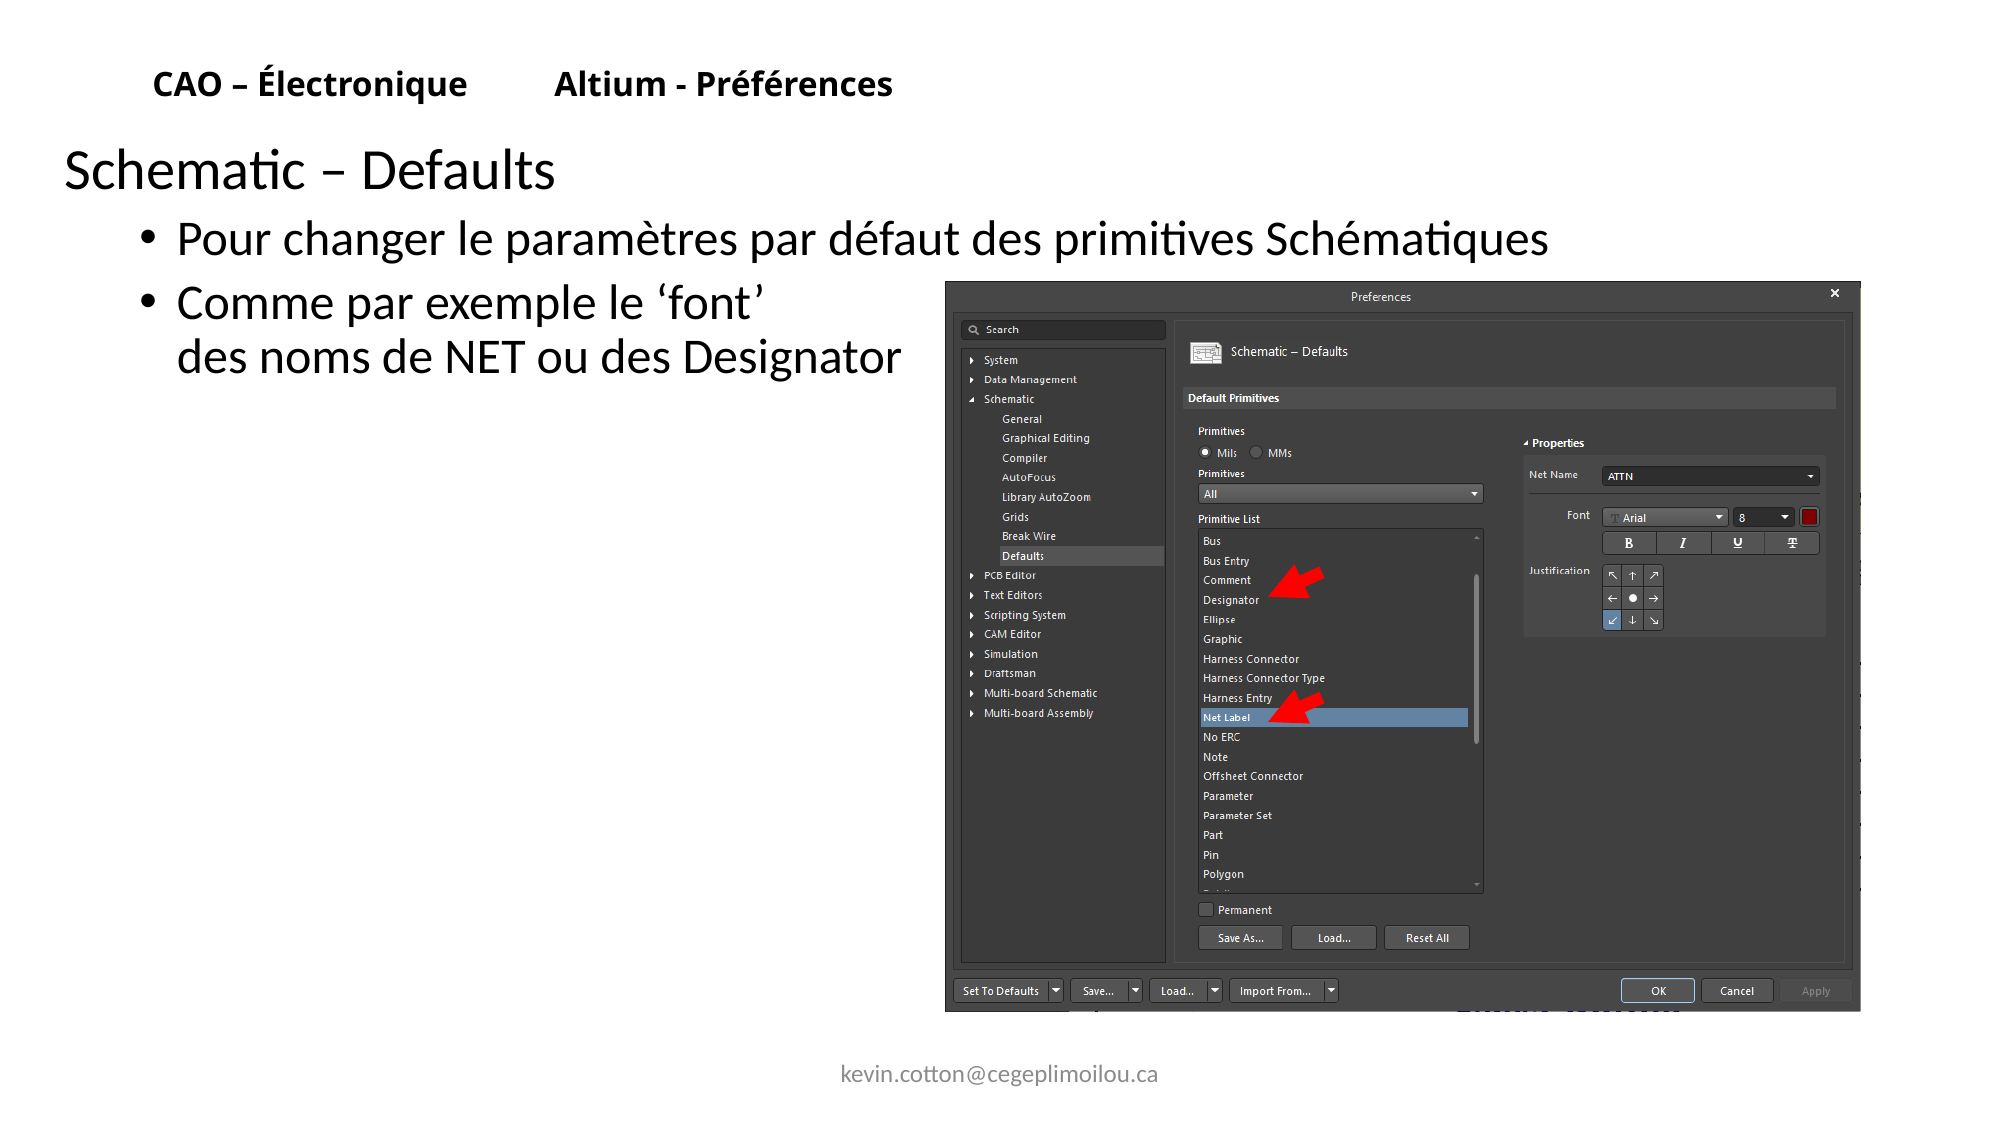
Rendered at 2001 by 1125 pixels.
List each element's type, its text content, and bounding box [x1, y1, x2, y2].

footer kevin.cotton@cegeplimoilou.ca [662, 1042, 1338, 1103]
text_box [1267, 572, 1322, 597]
picture [945, 281, 1861, 1012]
title CAO – Électronique Altium - Préférences [137, 59, 1863, 112]
list Schematic – Defaults Pour changer le paramètres par défaut des primitives Schématiques Comme par exemple le ‘font’ des noms de NET ou des Designator [49, 131, 1863, 1014]
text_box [1267, 697, 1322, 722]
